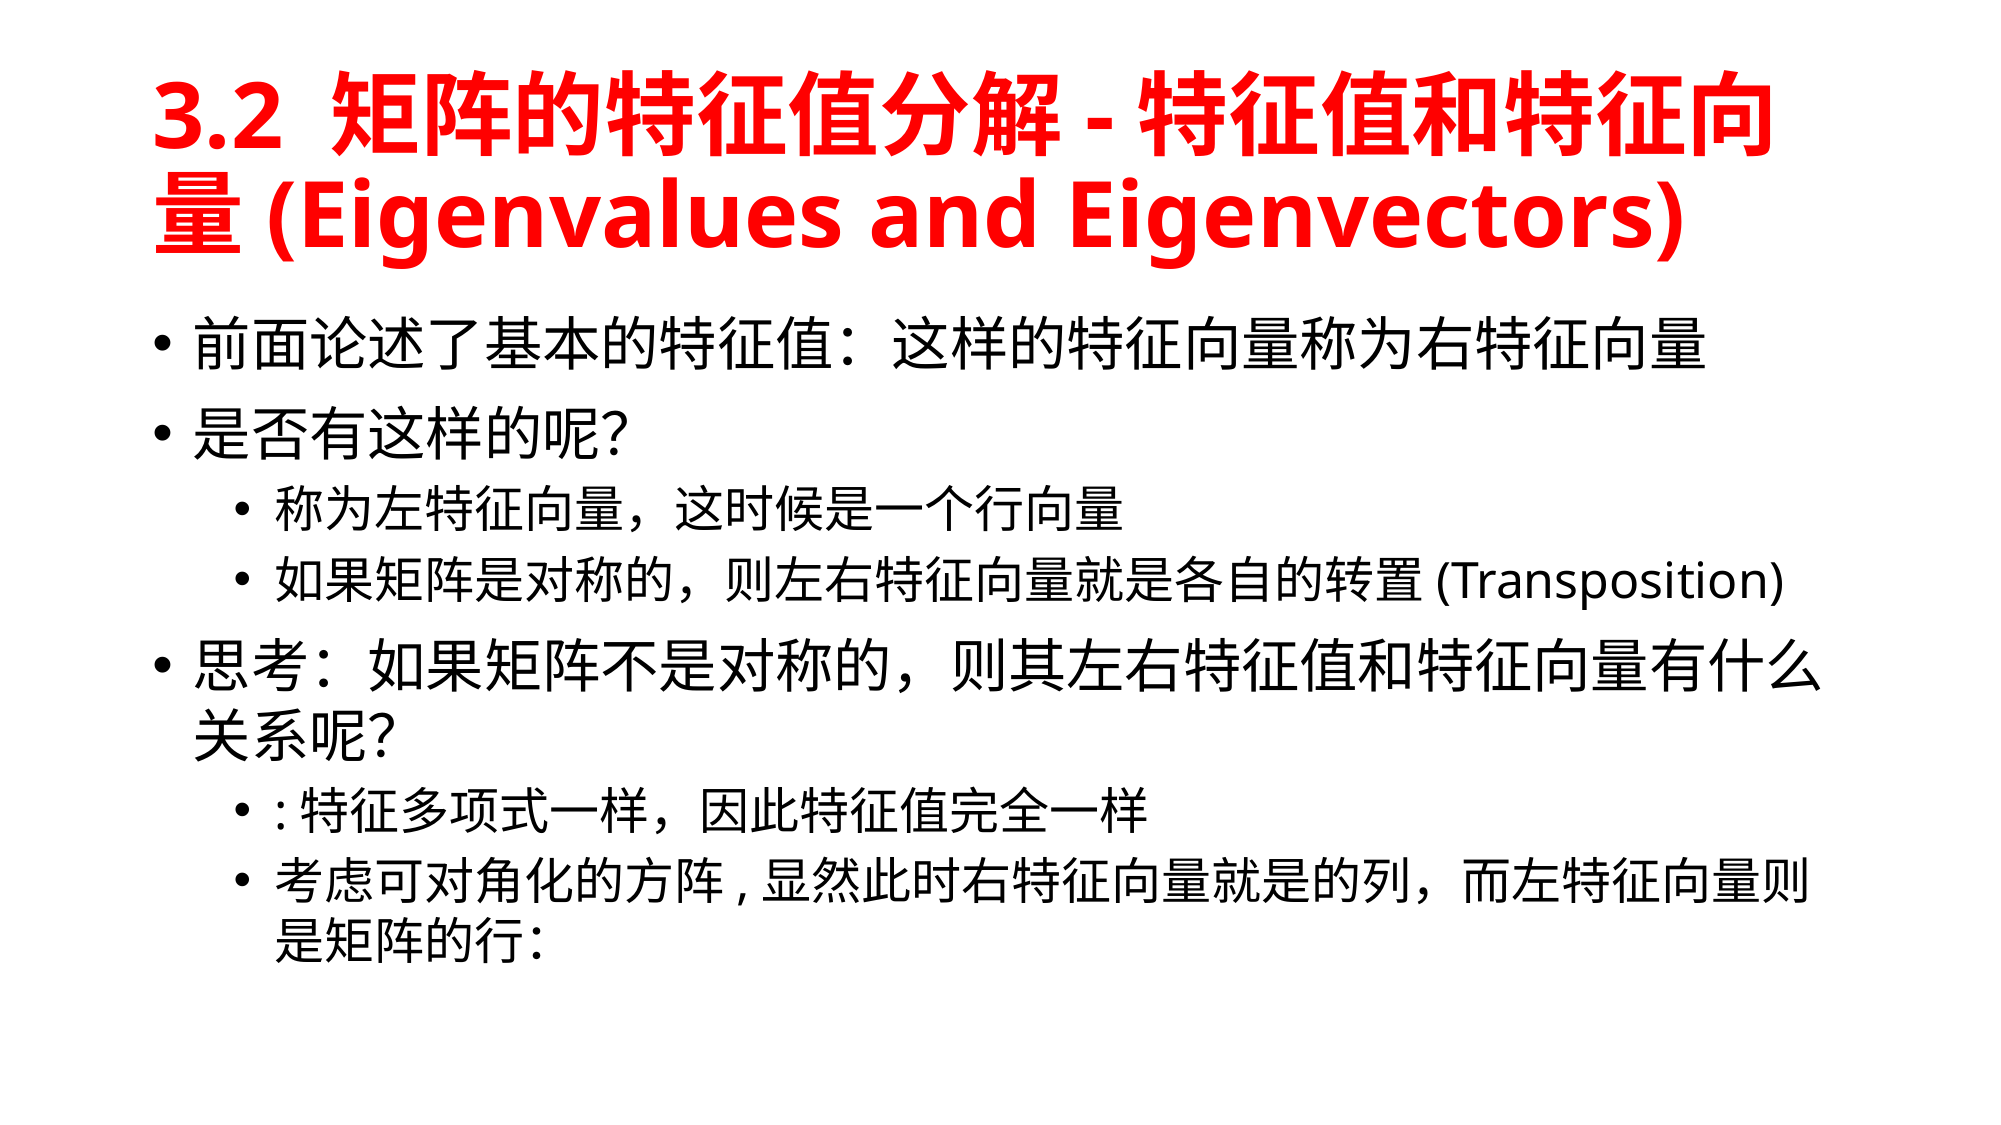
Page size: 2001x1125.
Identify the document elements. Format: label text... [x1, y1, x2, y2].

title 3.2 矩阵的特征值分解-特征值和特征向量(Eigenvalues and Eigenvectors) [137, 59, 1863, 278]
